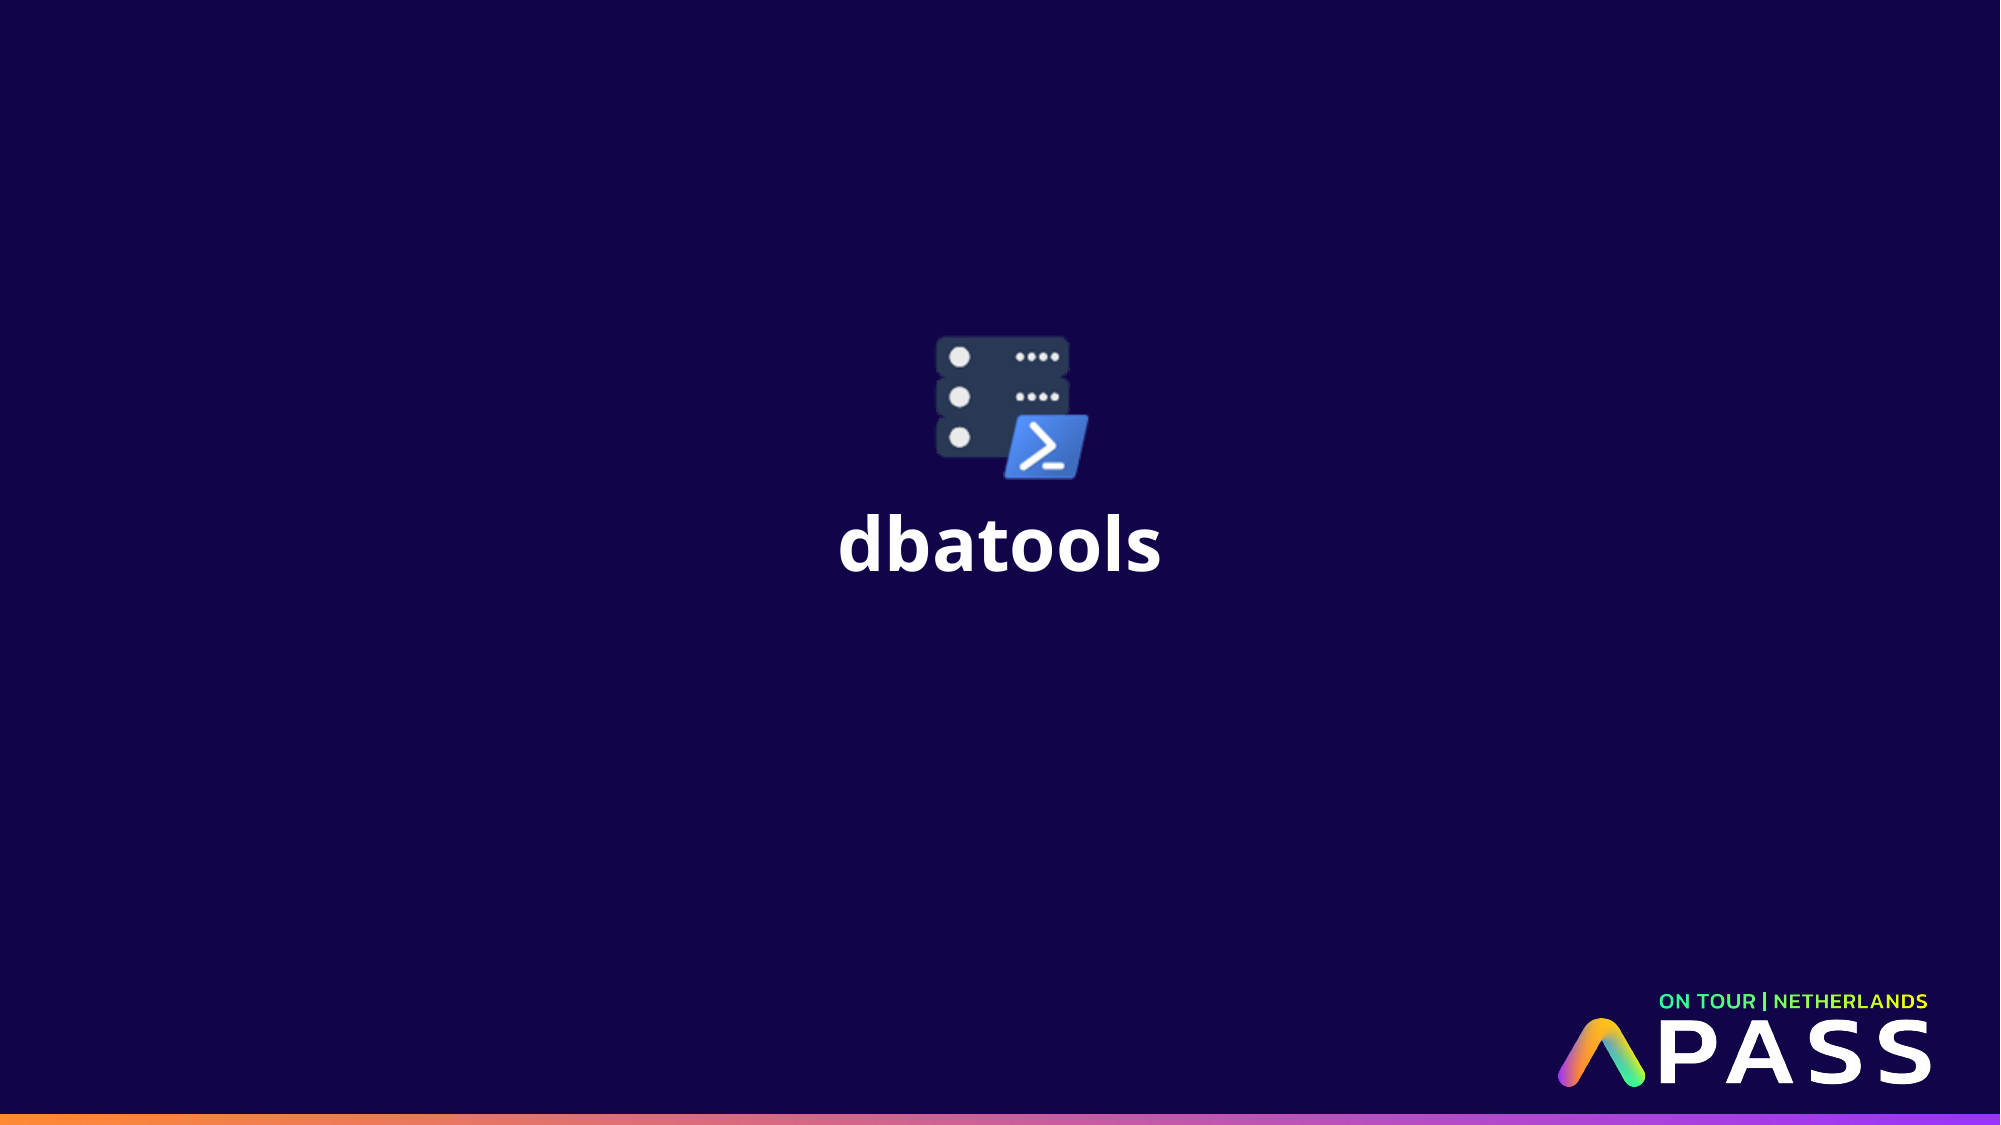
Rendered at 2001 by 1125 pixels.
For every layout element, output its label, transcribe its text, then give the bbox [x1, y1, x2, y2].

picture [1542, 973, 1946, 1097]
title dbatools [0, 499, 2000, 626]
picture [910, 319, 1090, 500]
